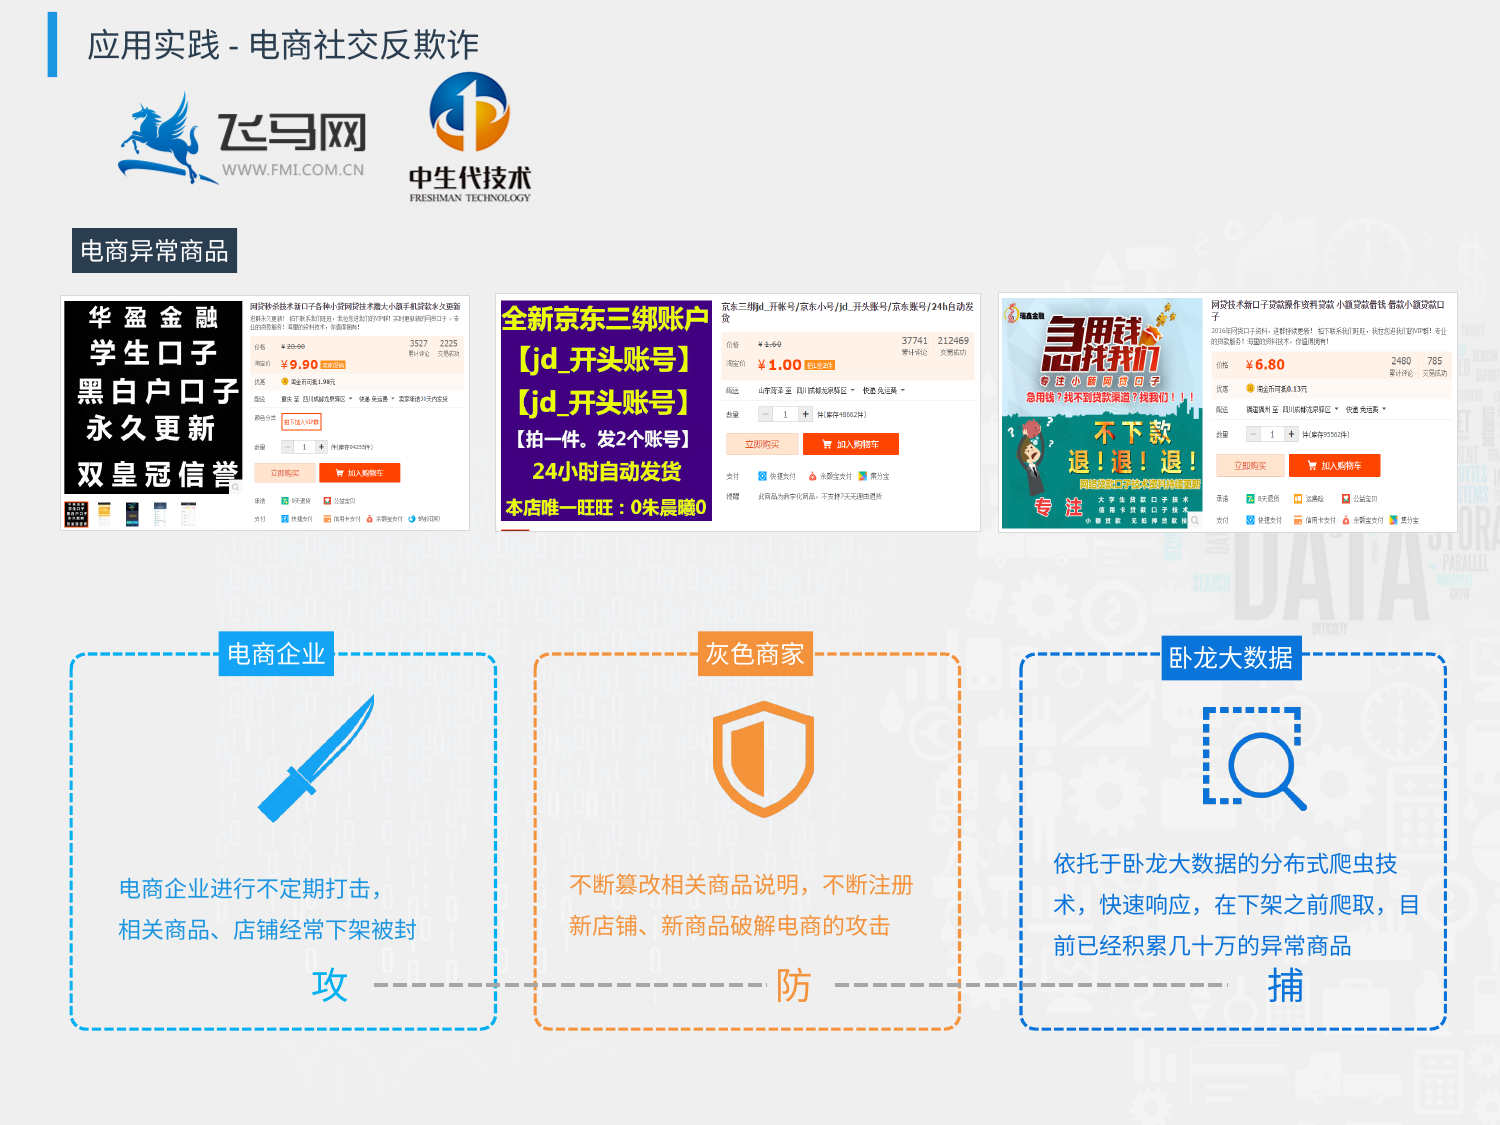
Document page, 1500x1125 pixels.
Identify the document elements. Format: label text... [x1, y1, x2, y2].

text_box 应用实践-电商社交反欺诈 [79, 16, 650, 72]
text_box 卧龙大数据 [1161, 635, 1302, 681]
picture [0, 0, 1500, 1125]
text_box 电商企业 [218, 631, 334, 677]
text_box [535, 654, 960, 1030]
text_box [71, 654, 496, 1030]
text_box 灰色商家 [698, 631, 814, 677]
text_box 电商异常商品 [72, 228, 238, 273]
text_box [47, 11, 58, 78]
text_box [1021, 654, 1446, 1030]
